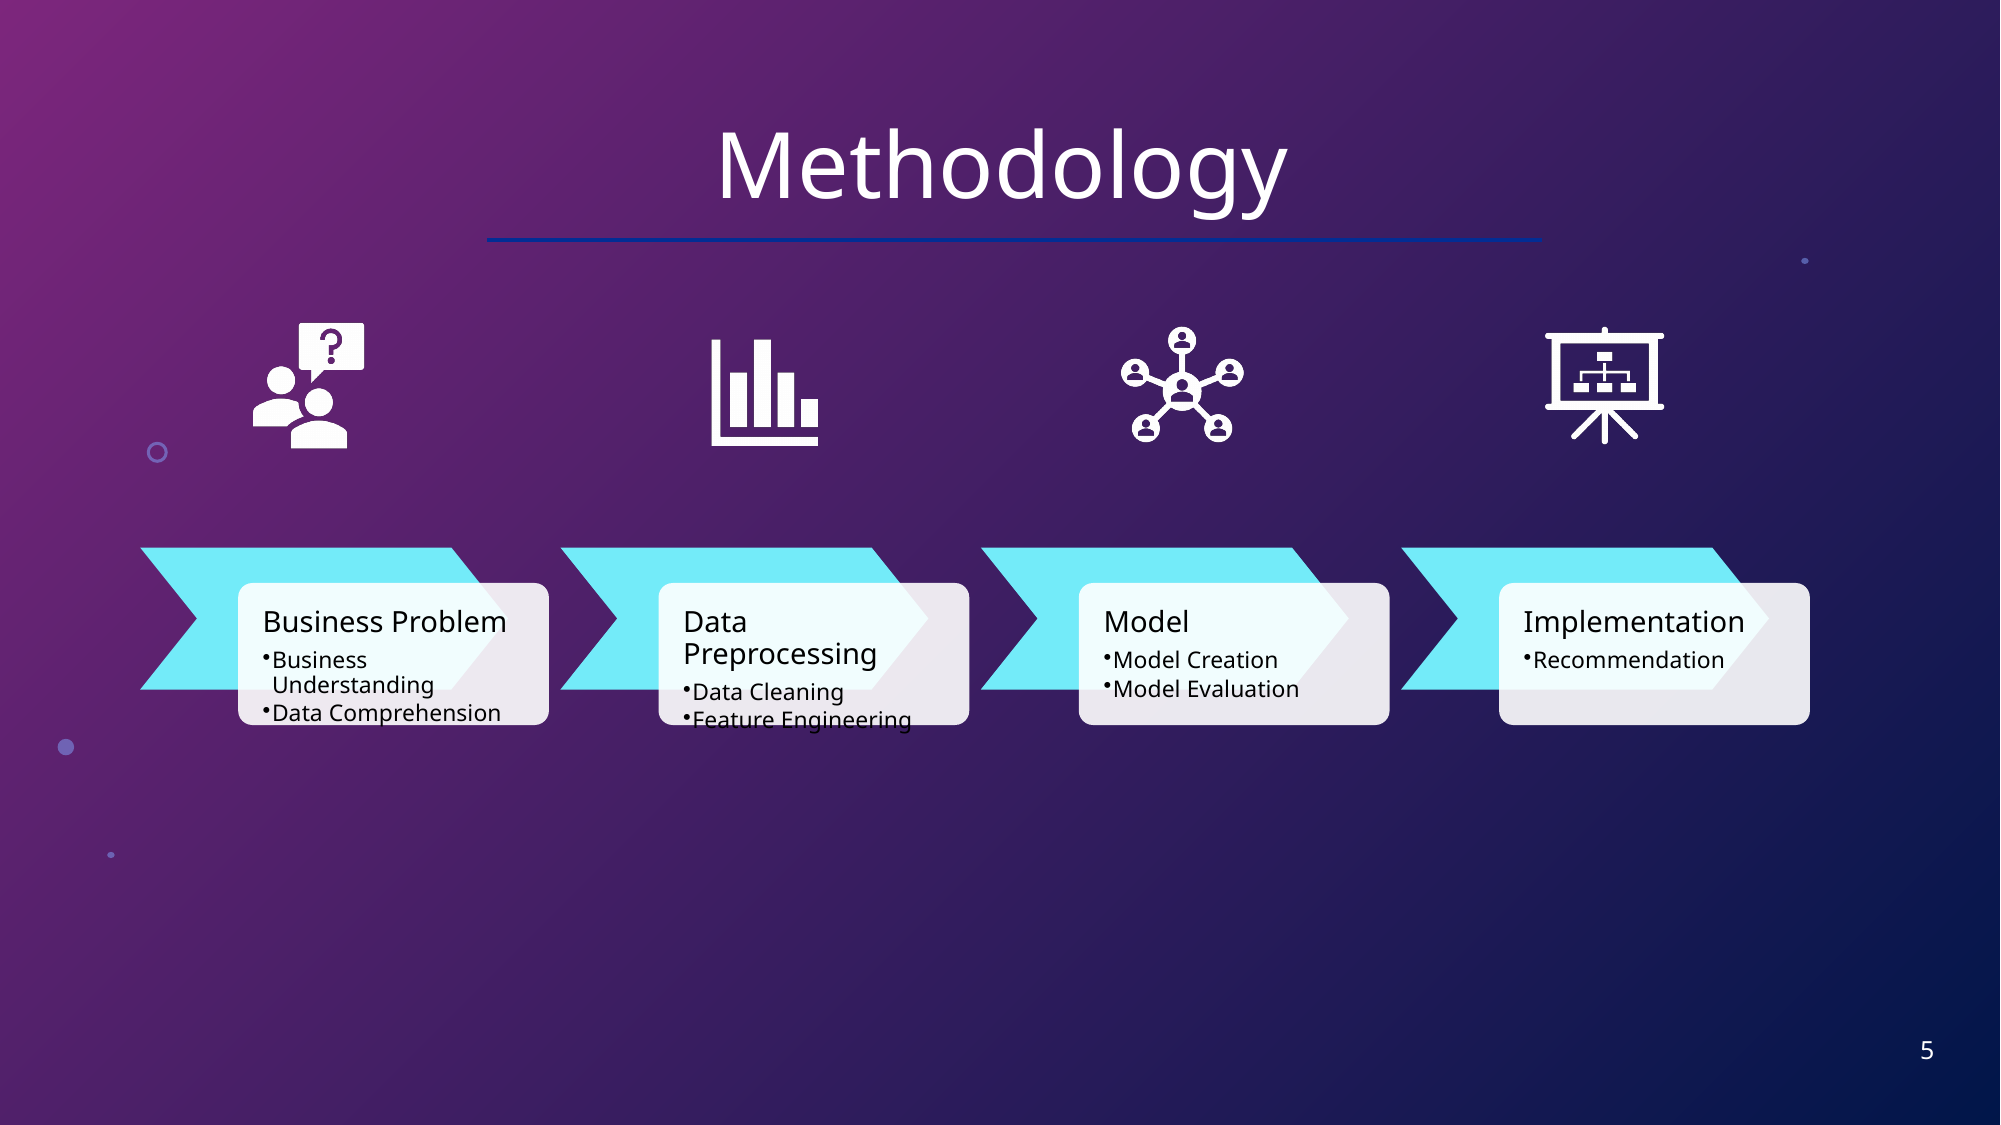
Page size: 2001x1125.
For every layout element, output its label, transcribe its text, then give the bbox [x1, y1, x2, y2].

title Methodology [139, 59, 1865, 278]
picture [1108, 309, 1259, 460]
slide_number 5 [1499, 1021, 1950, 1082]
picture [233, 310, 384, 461]
picture [1529, 309, 1680, 460]
picture [689, 317, 840, 468]
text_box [139, 277, 1811, 996]
